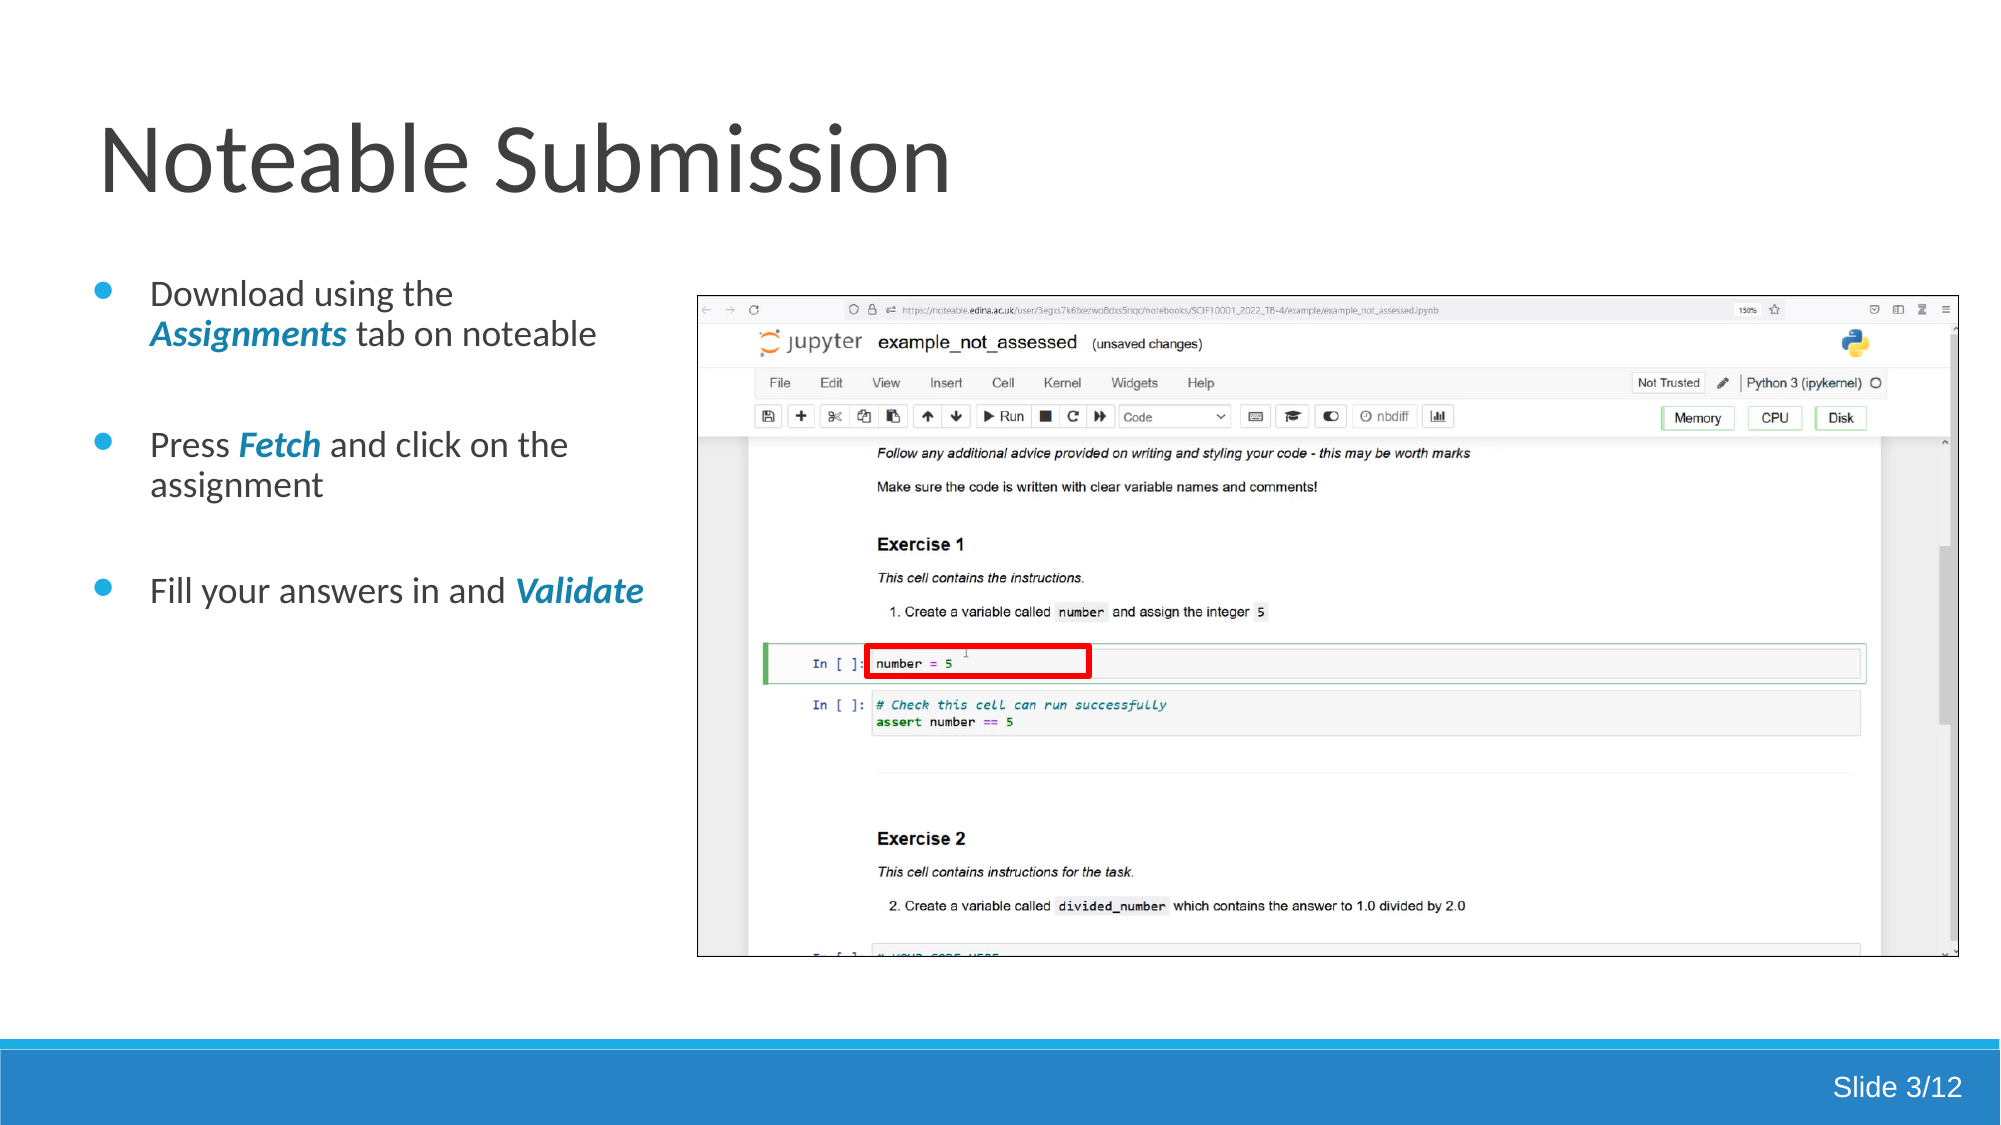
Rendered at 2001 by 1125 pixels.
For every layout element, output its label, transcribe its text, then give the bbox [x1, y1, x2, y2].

picture [697, 295, 1959, 957]
text_box [81, 252, 1941, 365]
text_box Download using the Assignments tab on noteable Press Fetch and click on the assignment Fill your answers in and Validate [75, 266, 657, 616]
text_box Slide 3/12 [1817, 1053, 2000, 1125]
title Noteable Submission [83, 71, 1567, 221]
